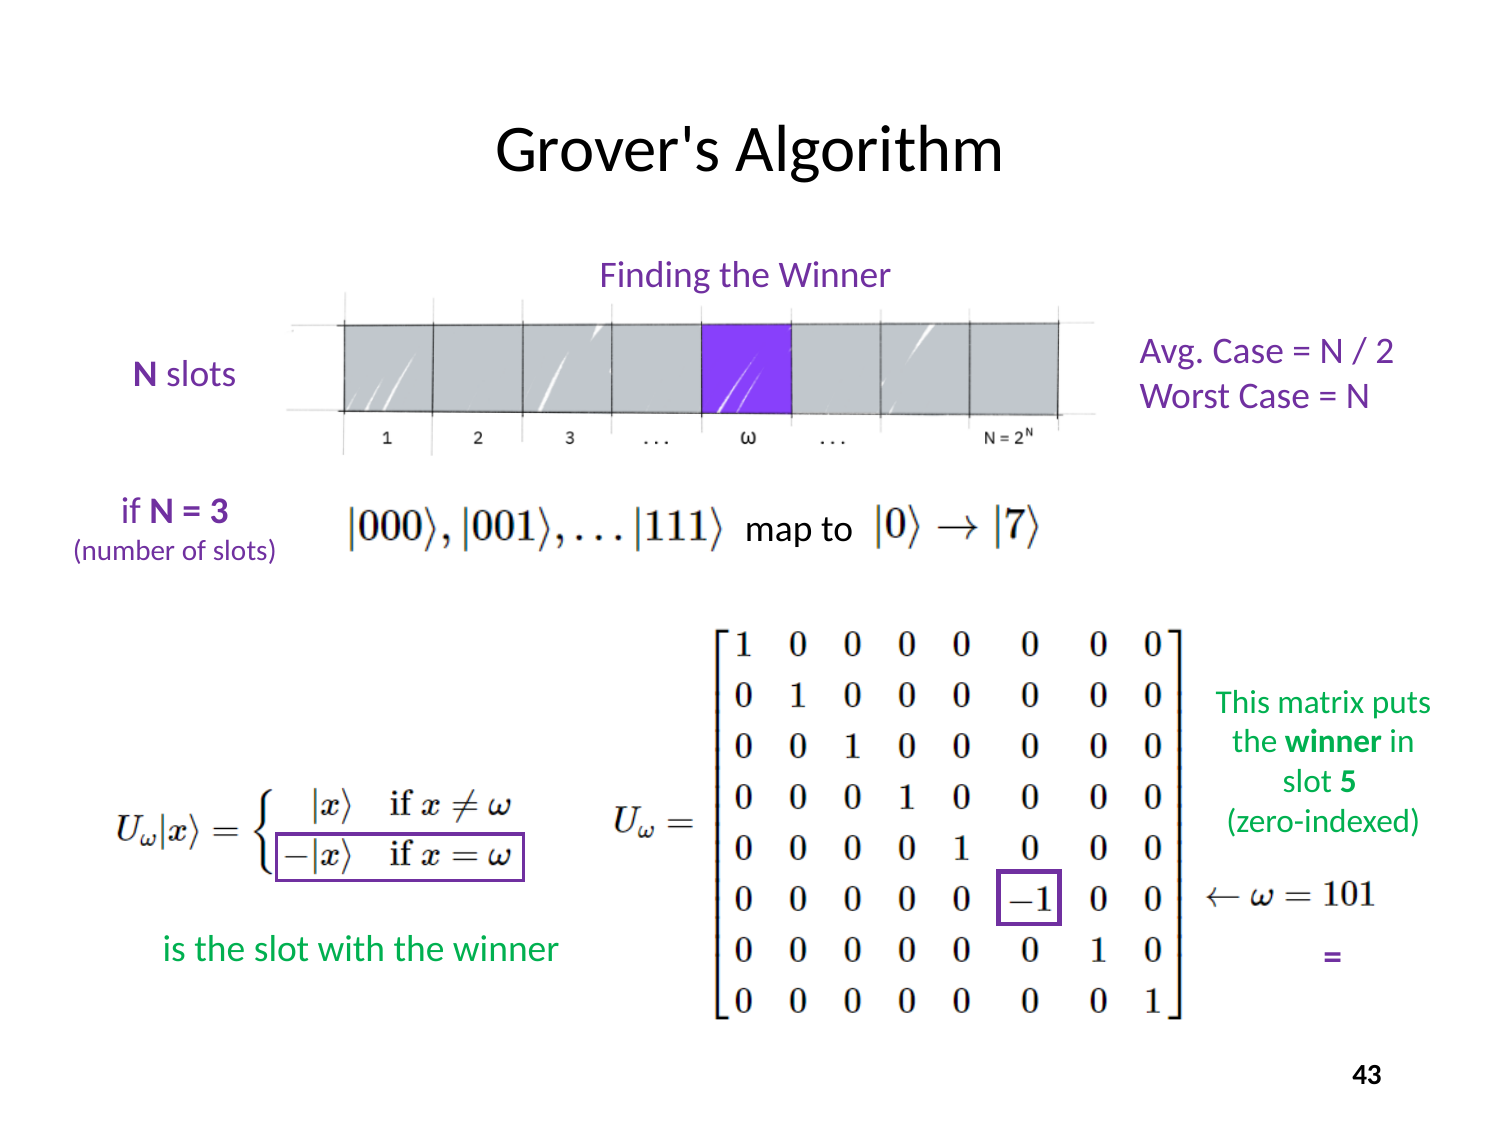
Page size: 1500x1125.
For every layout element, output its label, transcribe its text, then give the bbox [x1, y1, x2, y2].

text_box if N = 3 (number of slots) [57, 479, 293, 574]
picture [109, 756, 541, 891]
picture [265, 272, 1121, 471]
picture [599, 604, 1391, 1043]
text_box N slots [67, 341, 265, 401]
text_box Finding the Winner [564, 242, 936, 272]
text_box This matrix puts the winner in slot 5 (zero-indexed) [1391, 672, 1450, 847]
title Grover's Algorithm [103, 59, 1397, 241]
text_box Avg. Case = N / 2 Worst Case = N [1124, 318, 1423, 424]
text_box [344, 496, 1042, 558]
slide_number 43 [1059, 1042, 1397, 1103]
